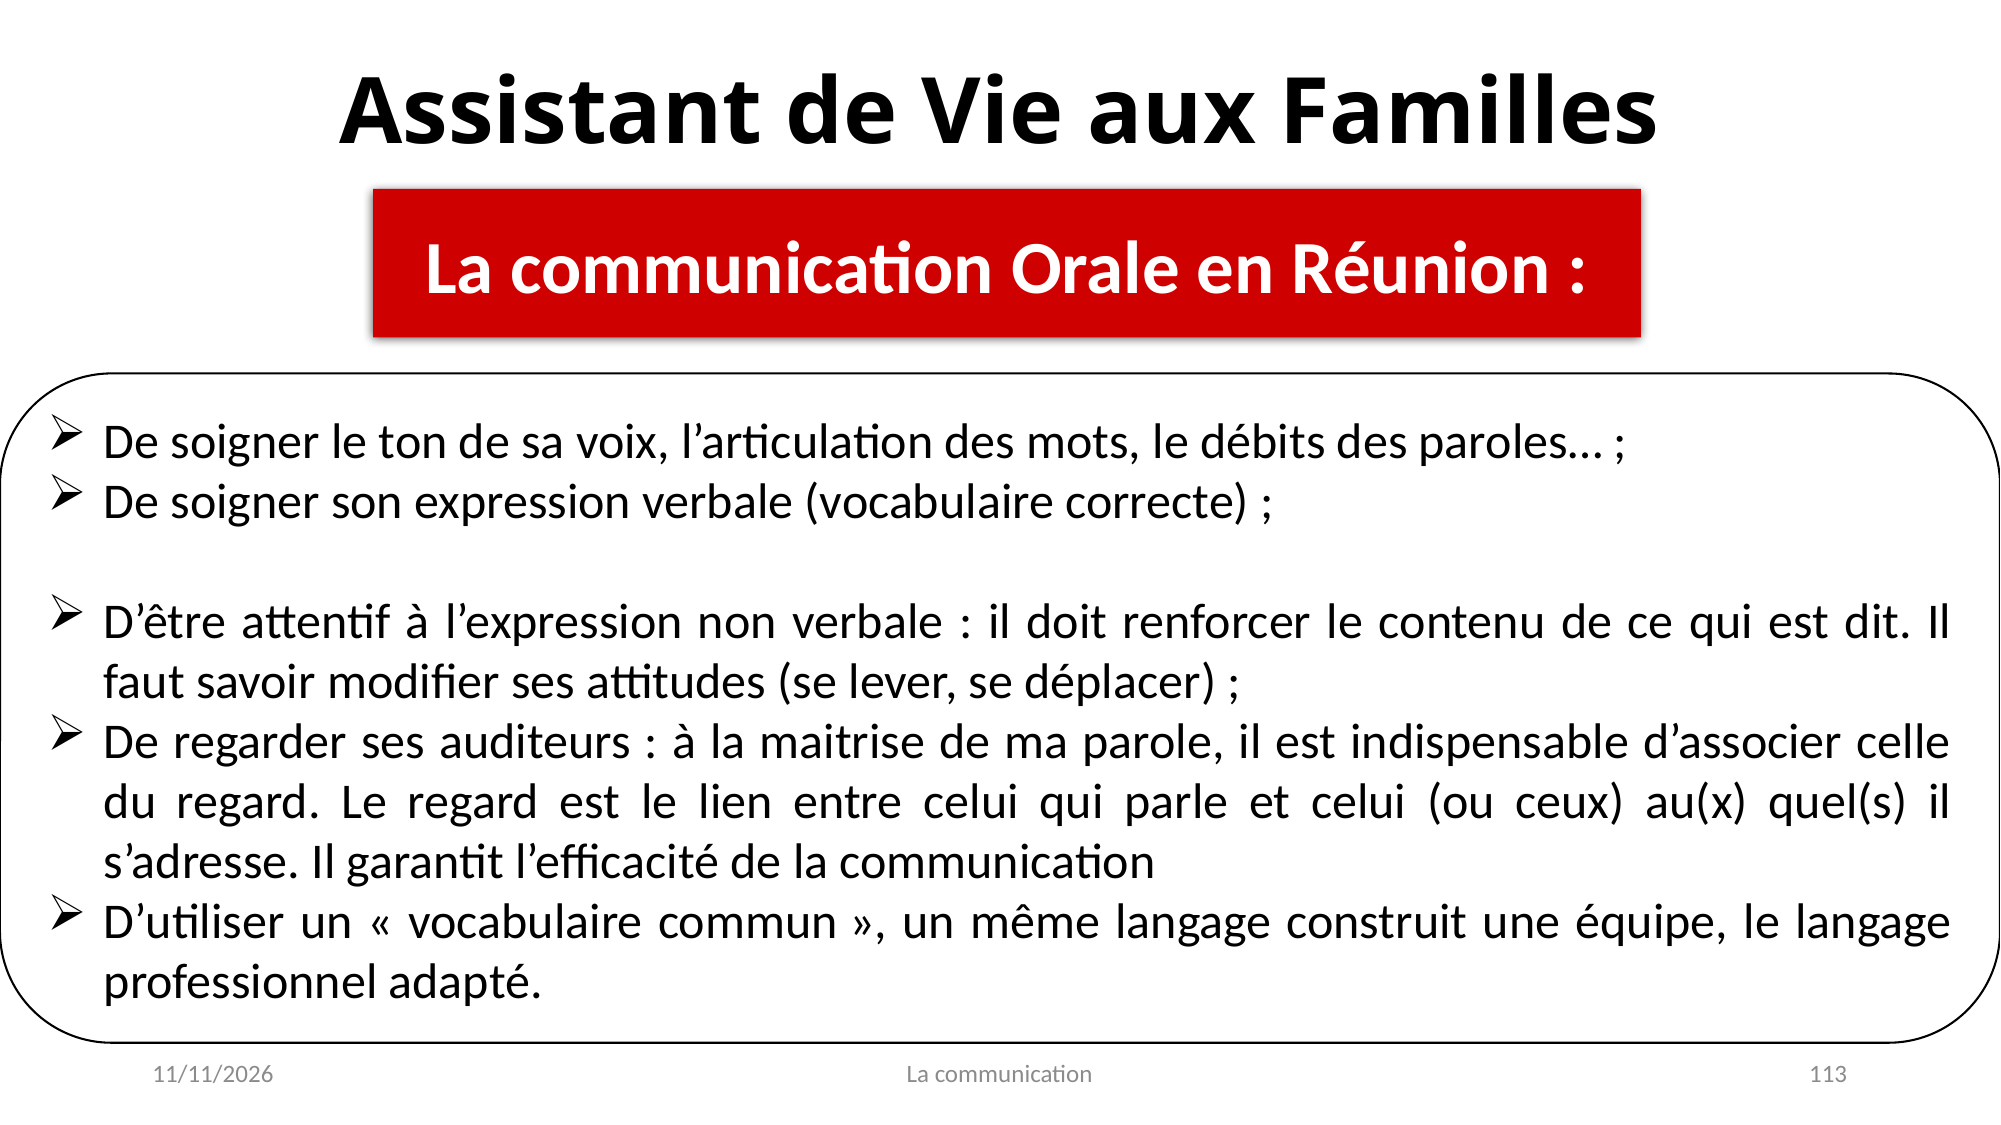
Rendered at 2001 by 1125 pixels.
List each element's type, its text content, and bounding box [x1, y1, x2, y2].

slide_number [137, 1042, 588, 1103]
text_box De soigner le ton de sa voix, l’articulation des mots, le débits des paroles… ; De soigner son expression verbale (vocabulaire correcte) ; D’être attentif à l’expression non verbale : il doit renforcer le contenu de ce qui est dit. Il faut savoir modifier ses attitudes (se lever, se déplacer) ; De regarder ses auditeurs : à la maitrise de ma parole, il est indispensable d’associer celle du regard. Le regard est le lien entre celui qui parle et celui (ou ceux) au(x) quel(s) il s’adresse. Il garantit l’efficacité de la communication D’utiliser un « vocabulaire commun », un même langage construit une équipe, le langage professionnel adapté. [0, 372, 2000, 1044]
footer La communication [662, 1042, 1338, 1103]
slide_number 113 [1412, 1042, 1863, 1103]
text_box La communication Orale en Réunion : [373, 188, 1641, 338]
text_box Assistant de Vie aux Familles [137, 56, 1863, 275]
